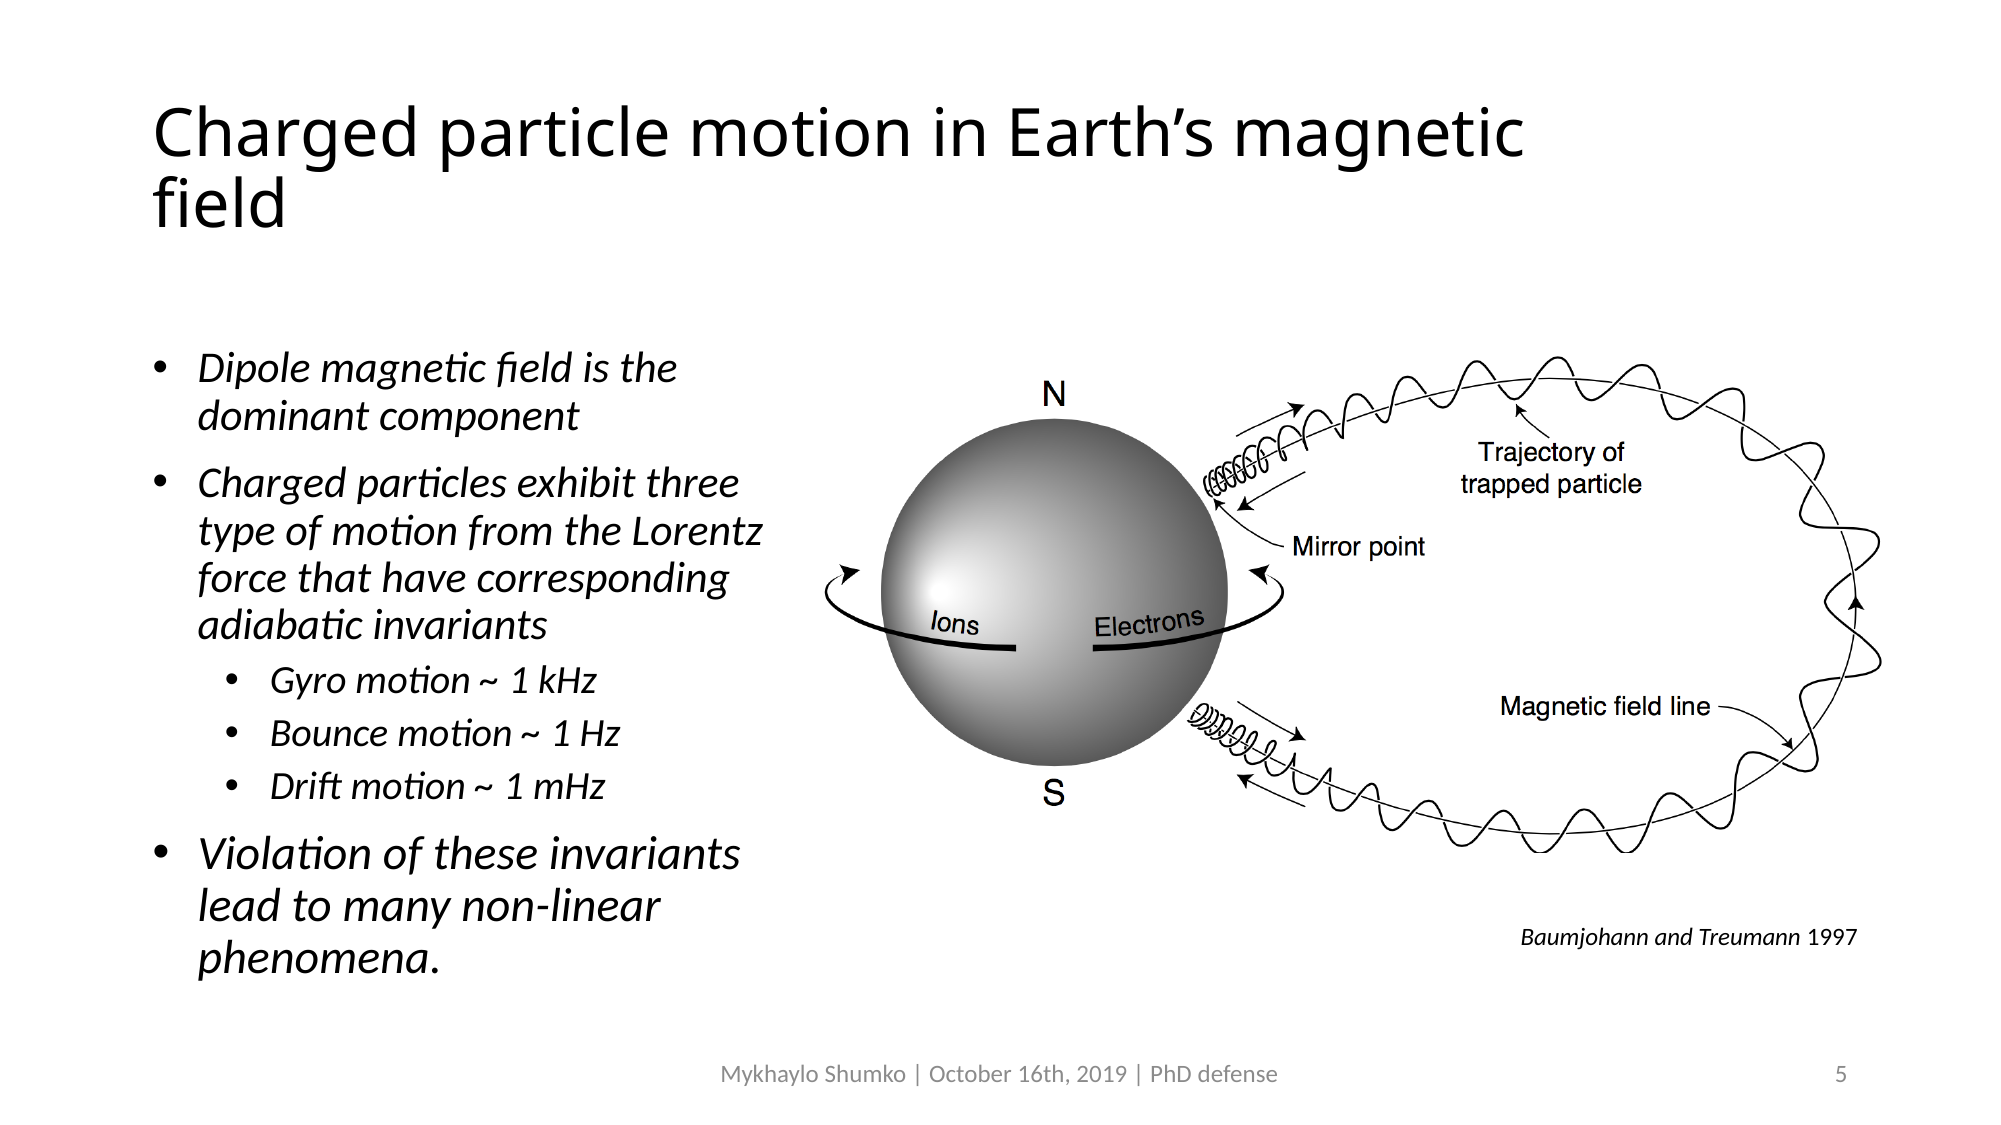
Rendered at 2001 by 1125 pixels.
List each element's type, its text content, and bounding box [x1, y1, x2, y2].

list Dipole magnetic field is the dominant component Charged particles exhibit three type of motion from the Lorentz force that have corresponding adiabatic invariants Gyro motion ~ 1 kHz Bounce motion ~ 1 Hz Drift motion ~ 1 mHz Violation of these invariants lead to many non-linear phenomena. [137, 337, 783, 1016]
slide_number 5 [1412, 1042, 1863, 1103]
footer Mykhaylo Shumko | October 16th, 2019 | PhD defense [662, 1042, 1338, 1103]
text_box Baumjohann and Treumann 1997 [1505, 912, 1909, 958]
title Charged particle motion in Earth’s magnetic field [137, 75, 1663, 250]
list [796, 322, 1922, 878]
